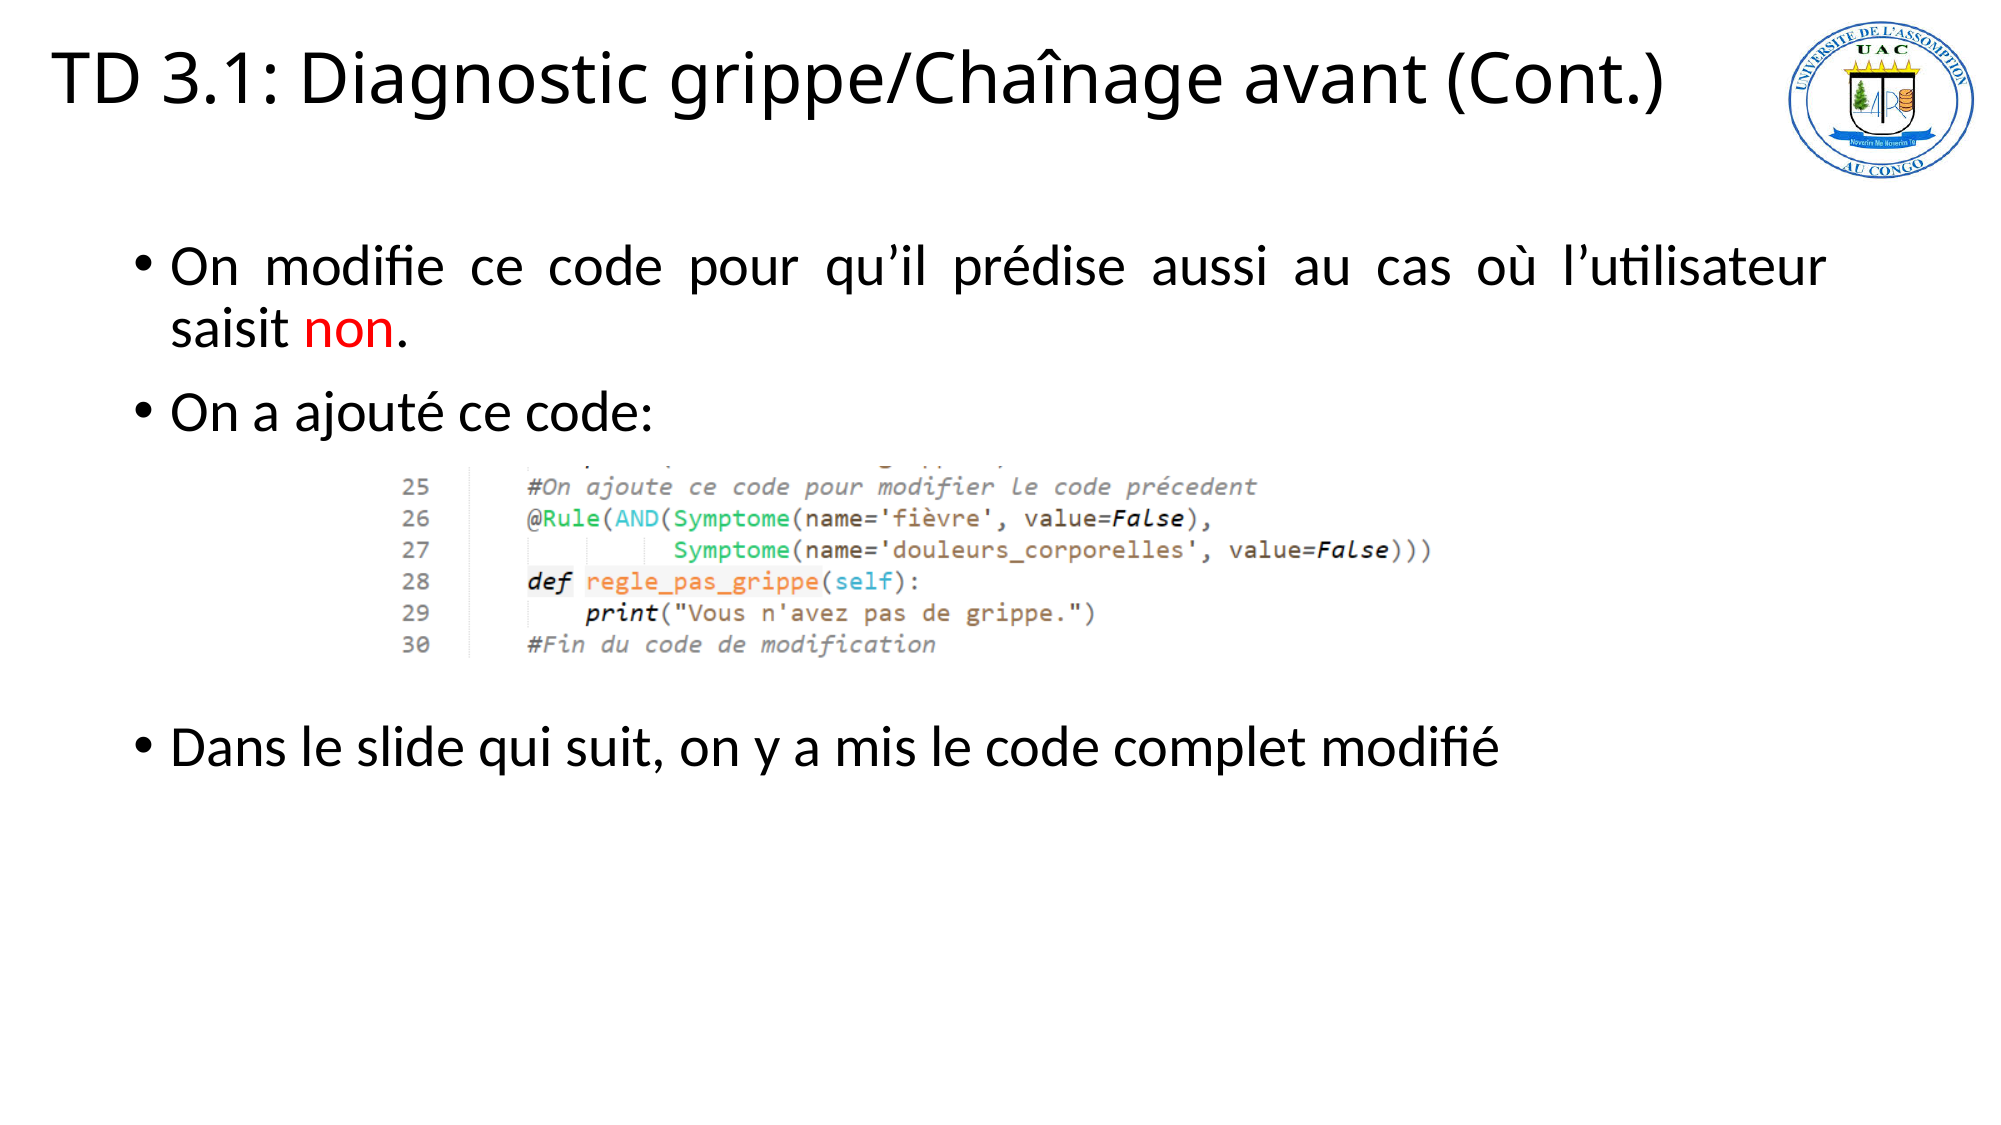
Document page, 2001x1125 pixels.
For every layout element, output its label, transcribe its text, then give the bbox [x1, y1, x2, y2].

picture [1806, 15, 1982, 184]
picture [394, 466, 1523, 659]
list On modifie ce code pour qu’il prédise aussi au cas où l’utilisateur saisit non. On a ajouté ce code: Dans le slide qui suit, on y a mis le code complet modifié [118, 227, 1844, 942]
title TD 3.1: Diagnostic grippe/Chaînage avant (Cont.) [36, 3, 1806, 159]
